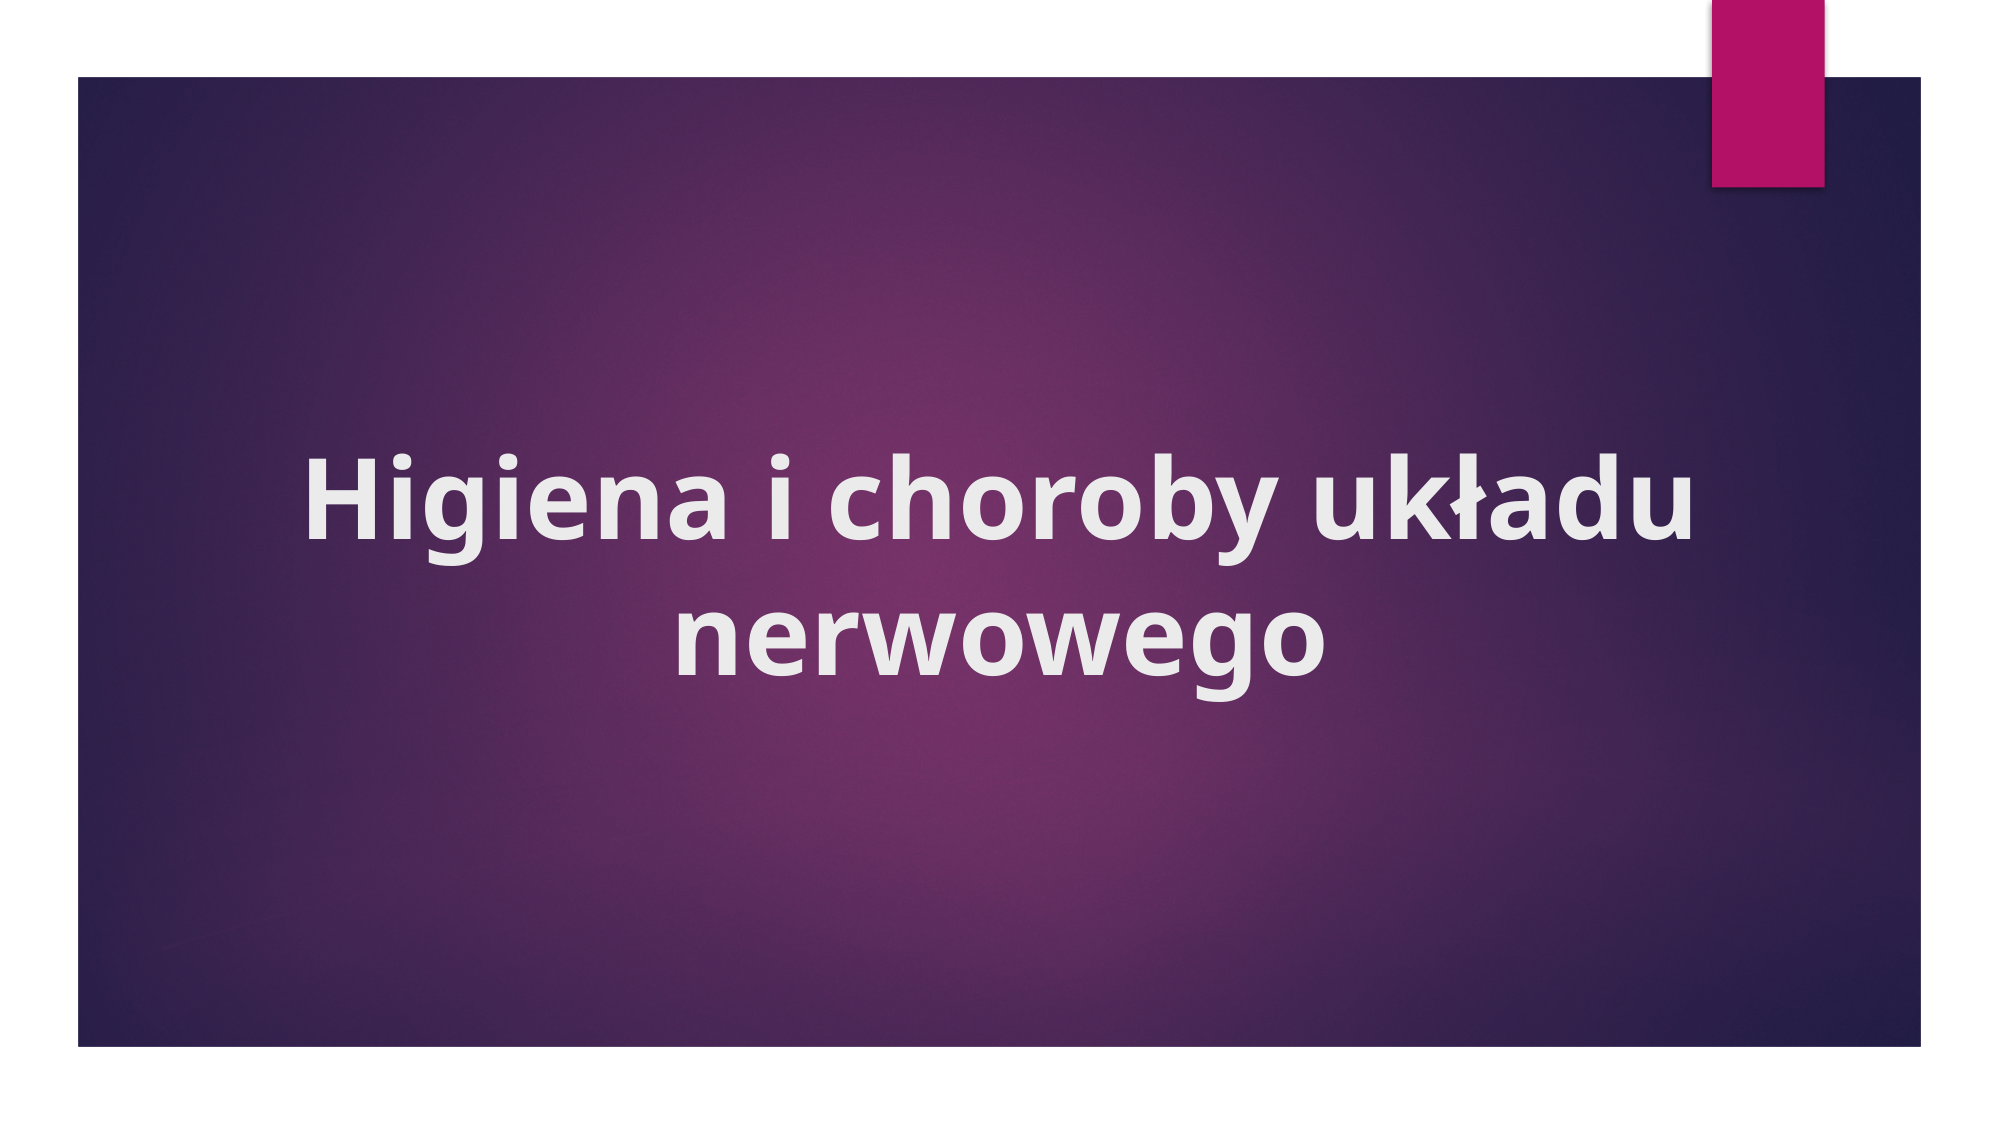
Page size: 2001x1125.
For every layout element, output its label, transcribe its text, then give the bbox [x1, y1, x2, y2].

title Higiena i choroby układu nerwowego [249, 366, 1750, 759]
